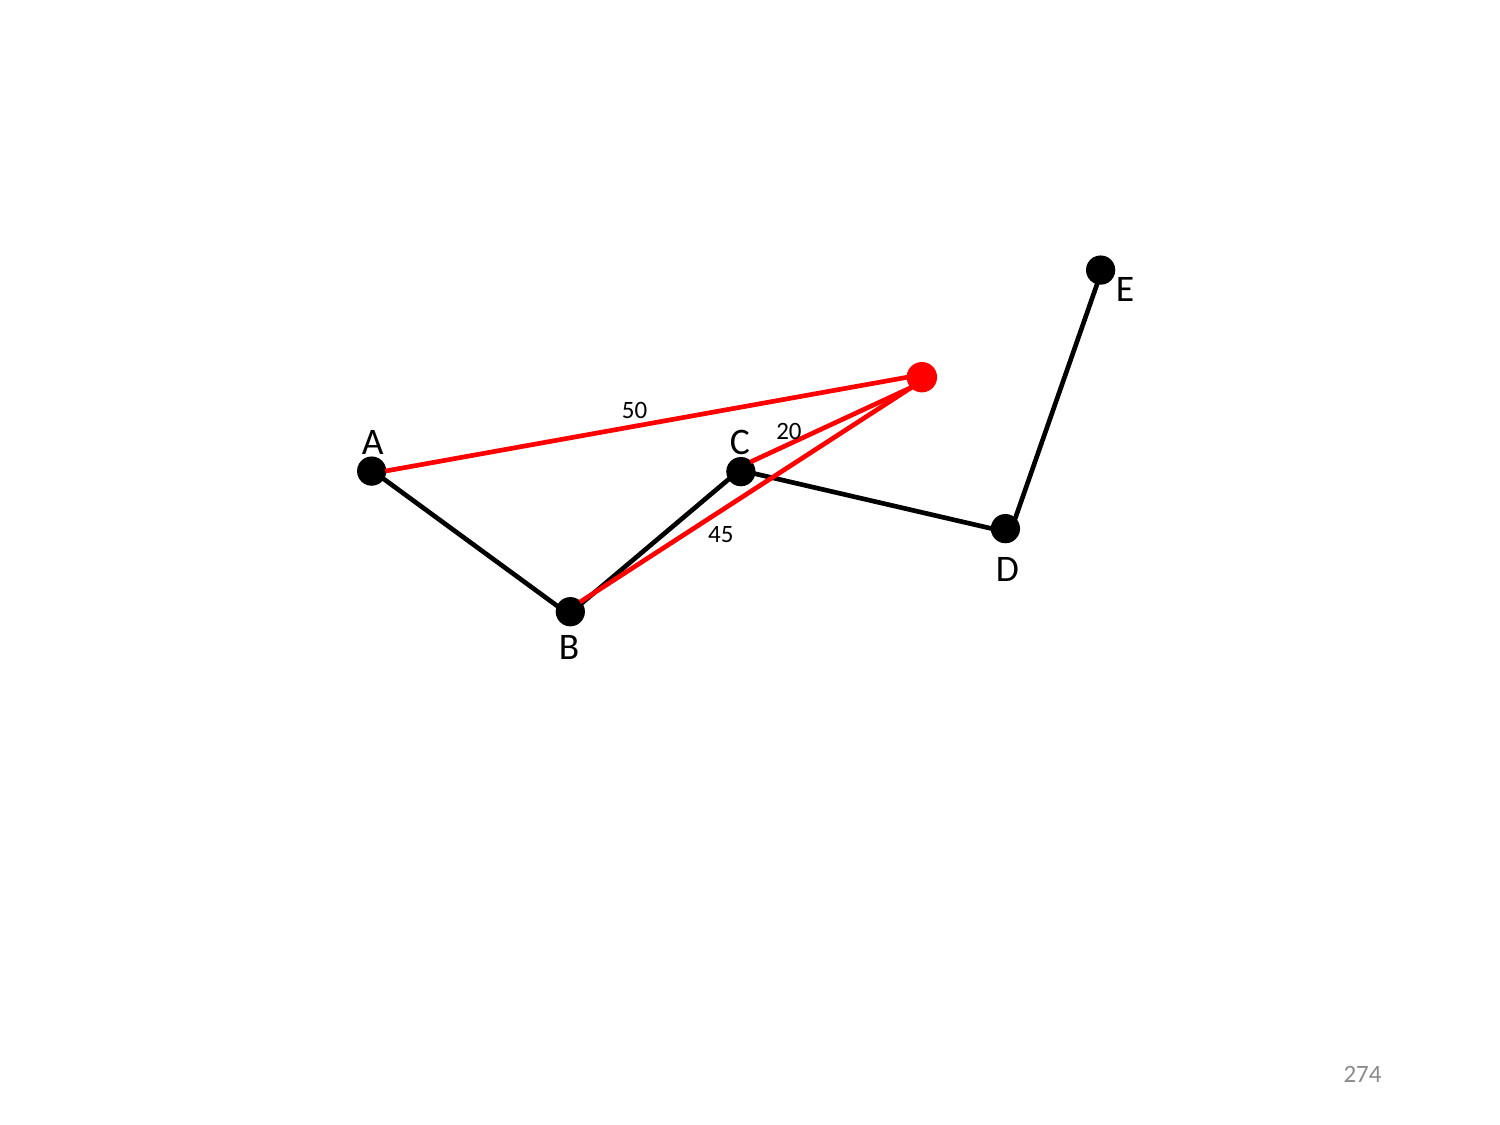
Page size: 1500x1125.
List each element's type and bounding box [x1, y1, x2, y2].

slide_number [1059, 1042, 1397, 1103]
text_box [347, 255, 1149, 674]
